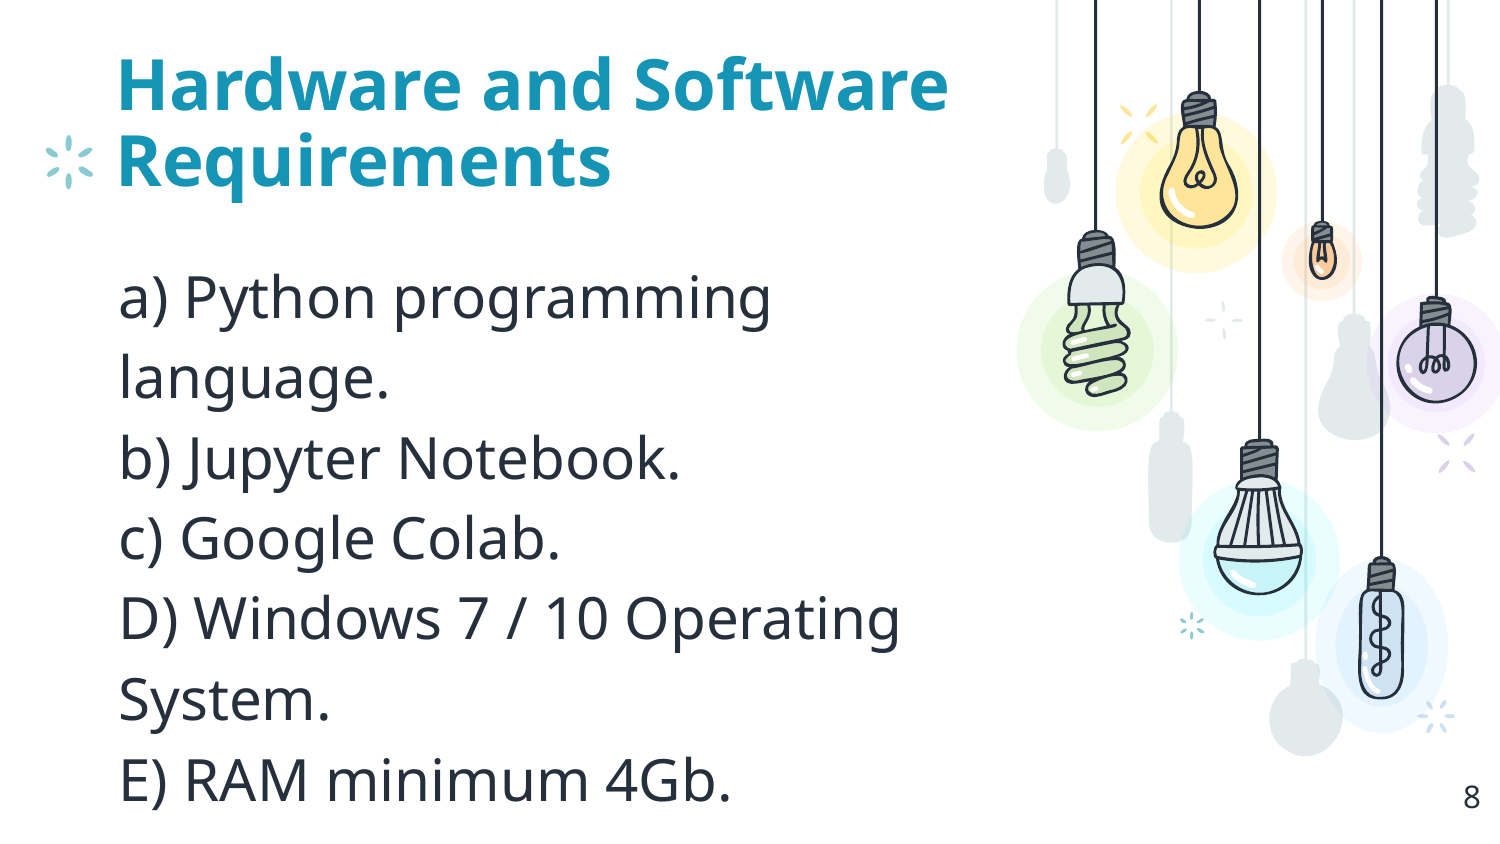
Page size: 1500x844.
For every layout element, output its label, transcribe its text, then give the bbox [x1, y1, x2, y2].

text_box a) Python programming language. b) Jupyter Notebook. c) Google Colab. D) Windows 7 / 10 Operating System. E) RAM minimum 4Gb. [105, 249, 1054, 655]
title Hardware and Software Requirements [115, 124, 1044, 203]
slide_number 8 [1426, 766, 1482, 832]
